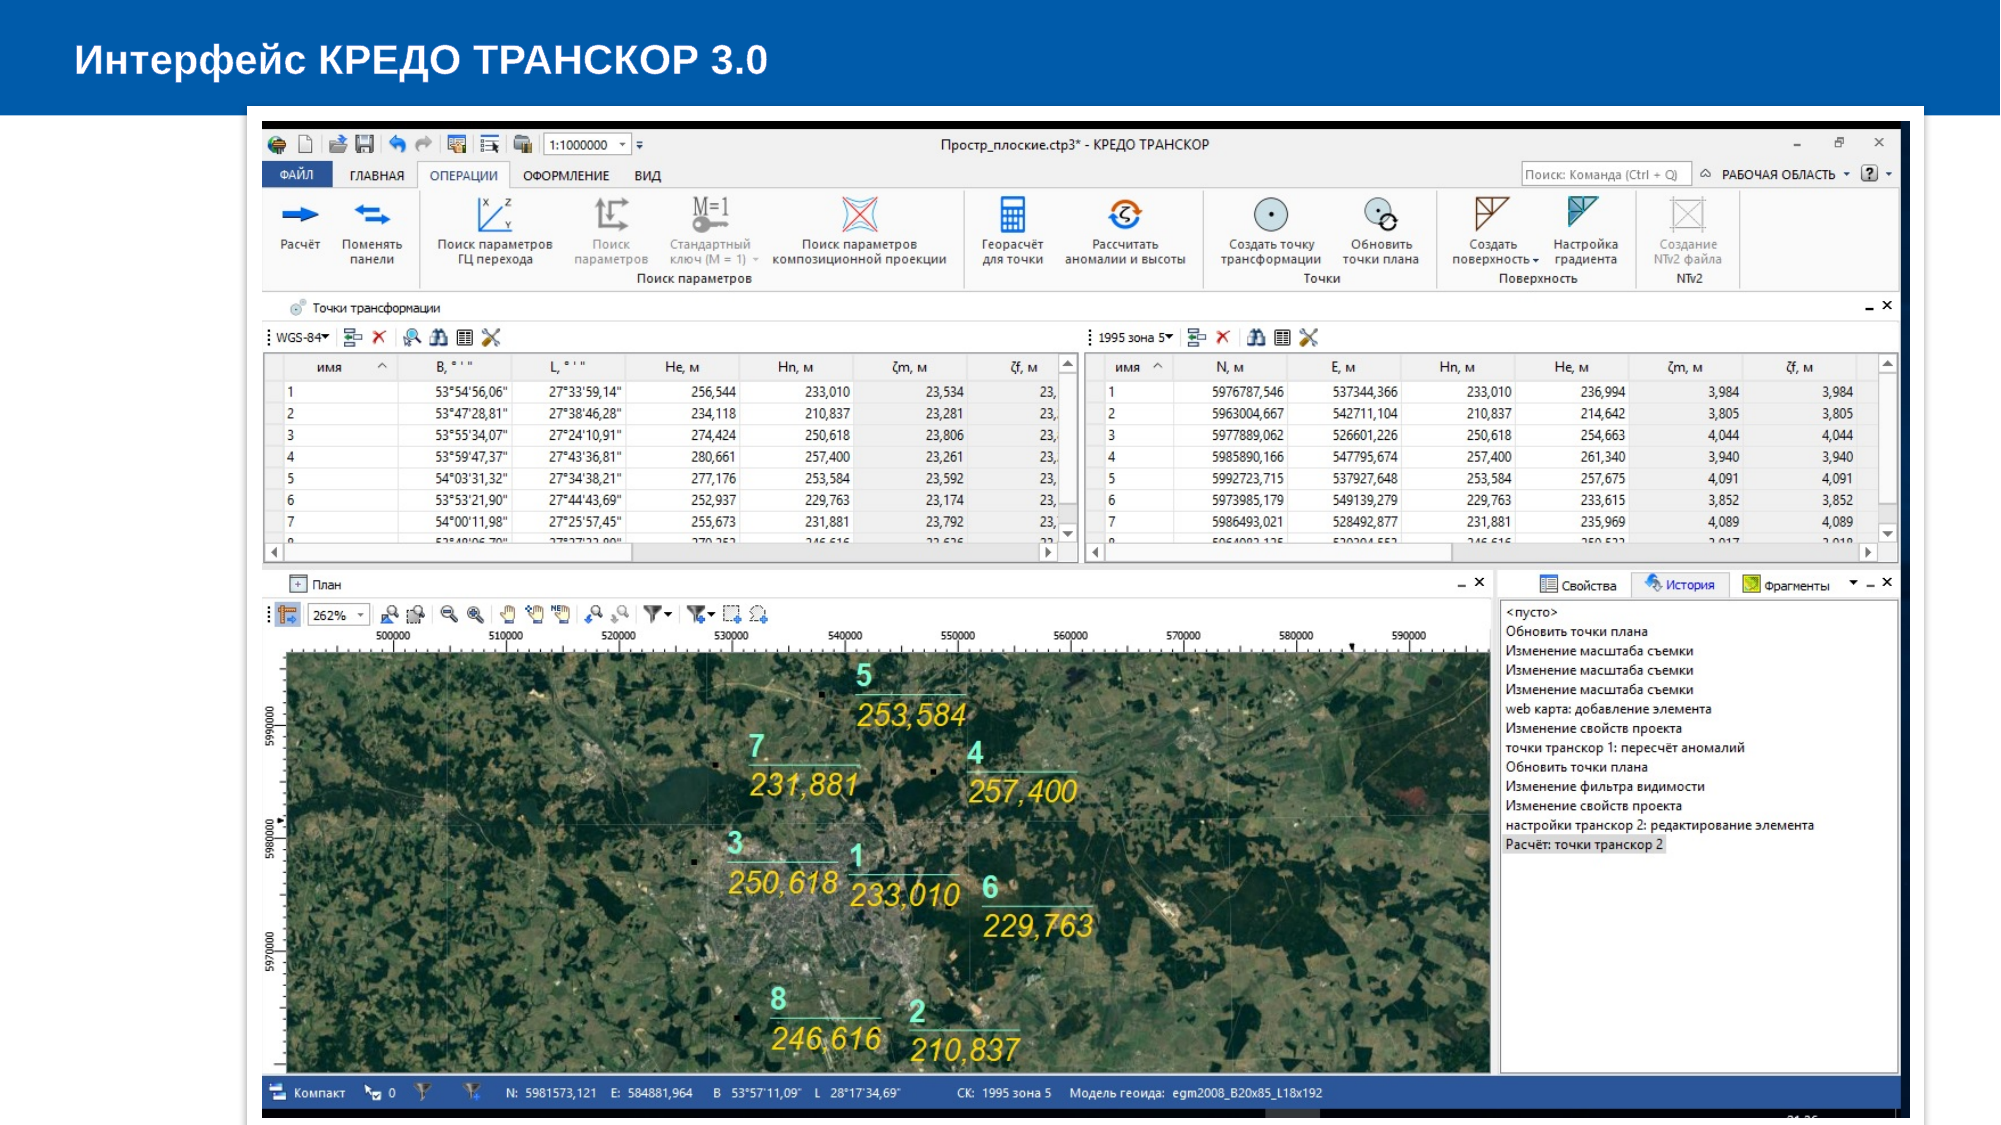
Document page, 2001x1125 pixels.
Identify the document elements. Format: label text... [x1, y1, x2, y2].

text_box [0, 0, 2000, 116]
text_box Интерфейс КРЕДО ТРАНСКОР 3.0 [59, 24, 923, 90]
picture [261, 120, 1910, 1118]
